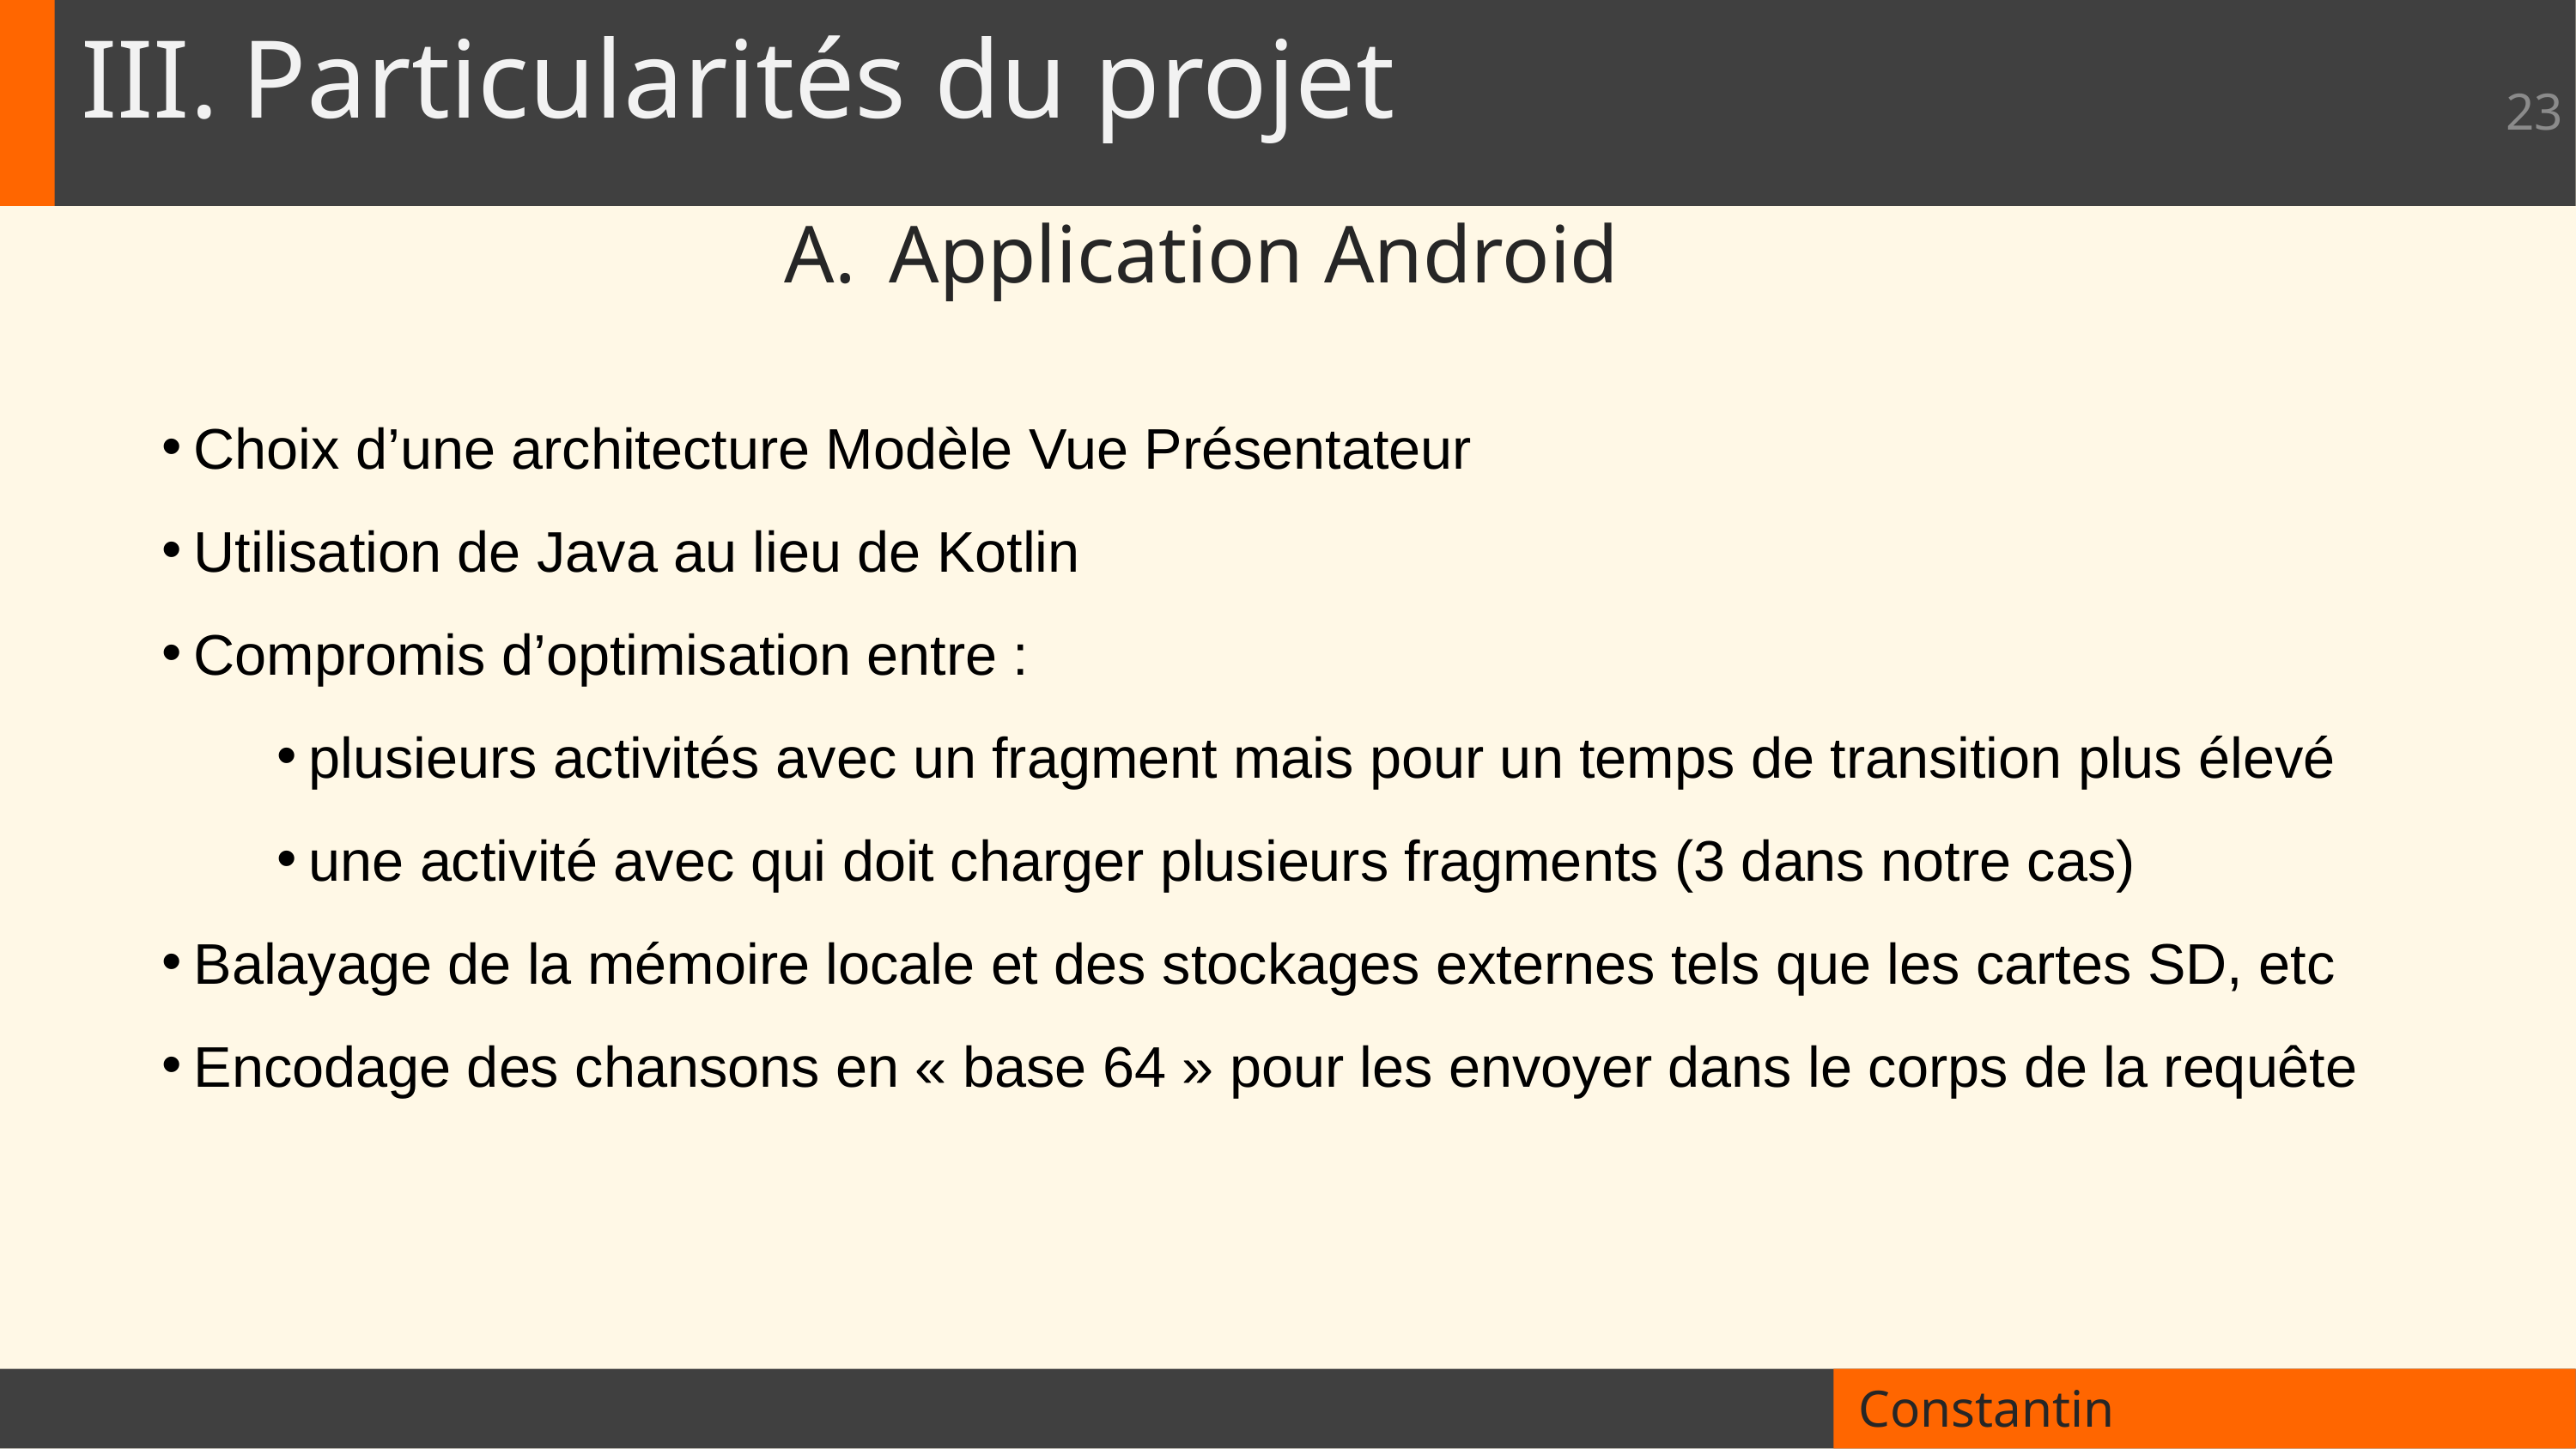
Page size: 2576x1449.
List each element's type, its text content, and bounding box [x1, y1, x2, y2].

text_box Choix d’une architecture Modèle Vue Présentateur Utilisation de Java au lieu de Kotlin Compromis d’optimisation entre : plusieurs activités avec un fragment mais pour un temps de transition plus élevé une activité avec qui doit charger plusieurs fragments (3 dans notre cas) Balayage de la mémoire locale et des stockages externes tels que les cartes SD, etc Encodage des chansons en « base 64 » pour les envoyer dans le corps de la requête [20, 371, 2506, 1105]
text_box Constantin [1845, 1370, 2333, 1444]
title Particularités du projet [68, 18, 1996, 127]
text_box Application Android [413, 208, 2044, 306]
slide_number 23 [1996, 0, 2576, 227]
